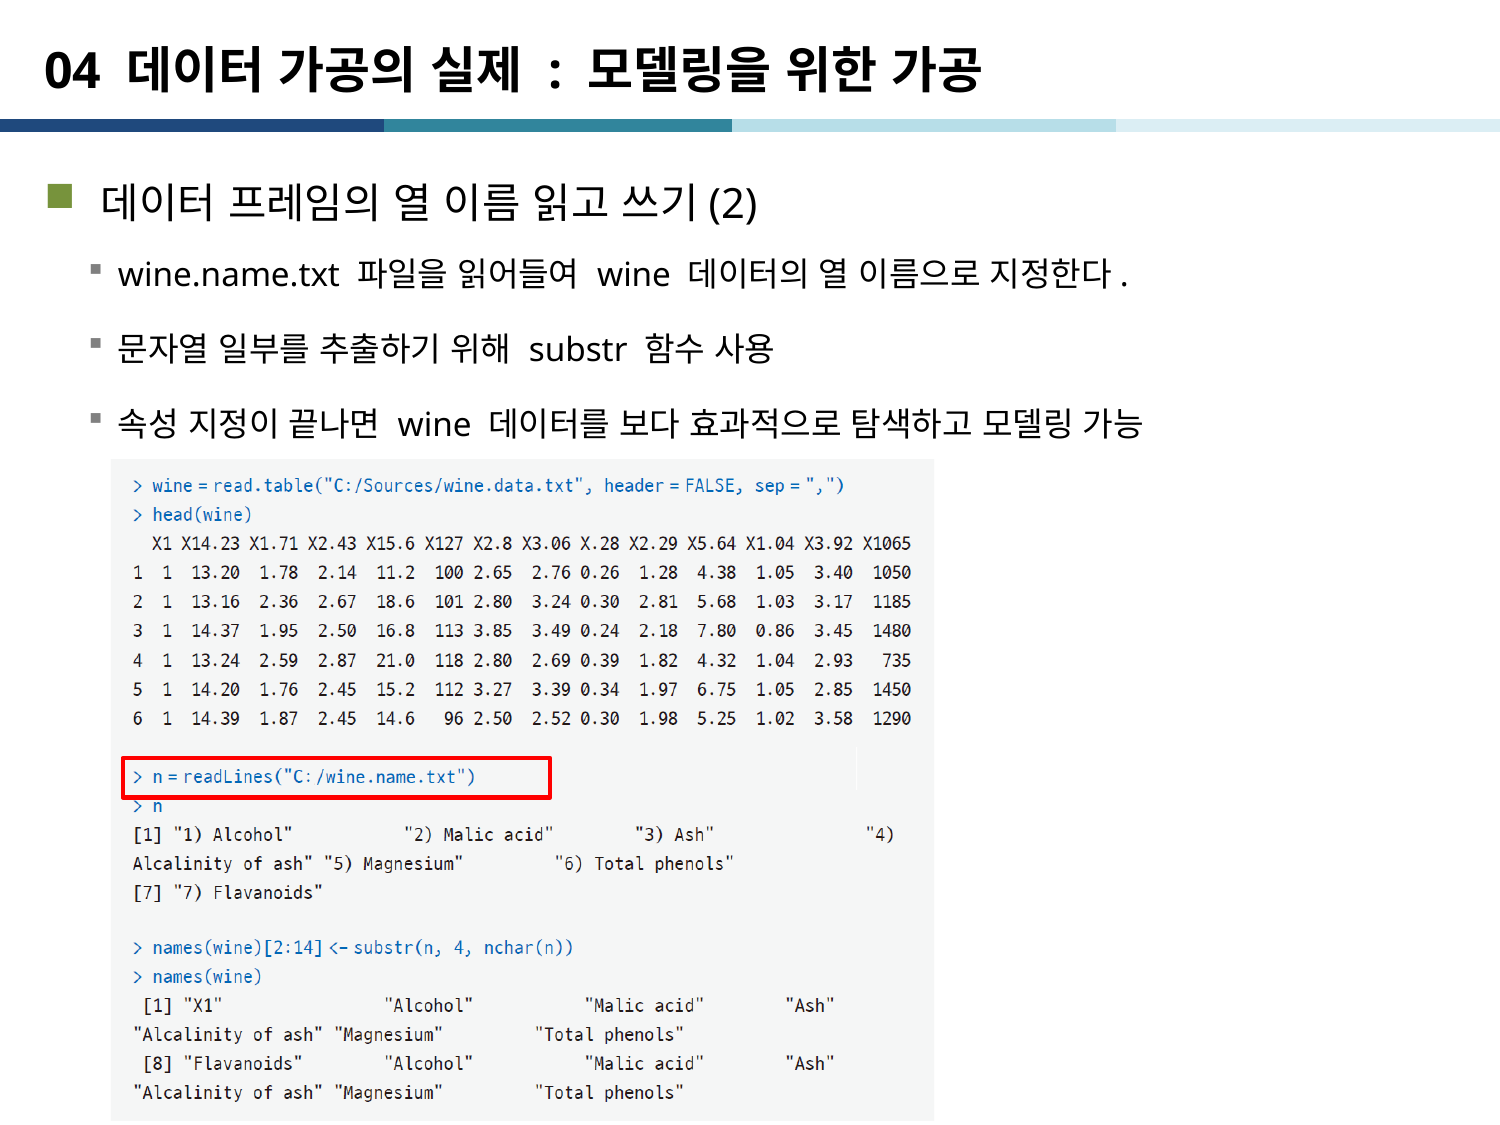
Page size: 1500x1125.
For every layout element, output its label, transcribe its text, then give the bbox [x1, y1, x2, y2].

list 데이터 프레임의 열 이름 읽고 쓰기(2) wine.name.txt 파일을 읽어들여 wine 데이터의 열 이름으로 지정한다. 문자열 일부를 추출하기 위해 substr 함수 사용 속성 지정이 끝나면 wine 데이터를 보다 효과적으로 탐색하고 모델링 가능 [29, 148, 1471, 1083]
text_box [104, 454, 936, 1125]
title 04 데이터 가공의 실제 : 모델링을 위한 가공 [29, 23, 1270, 114]
